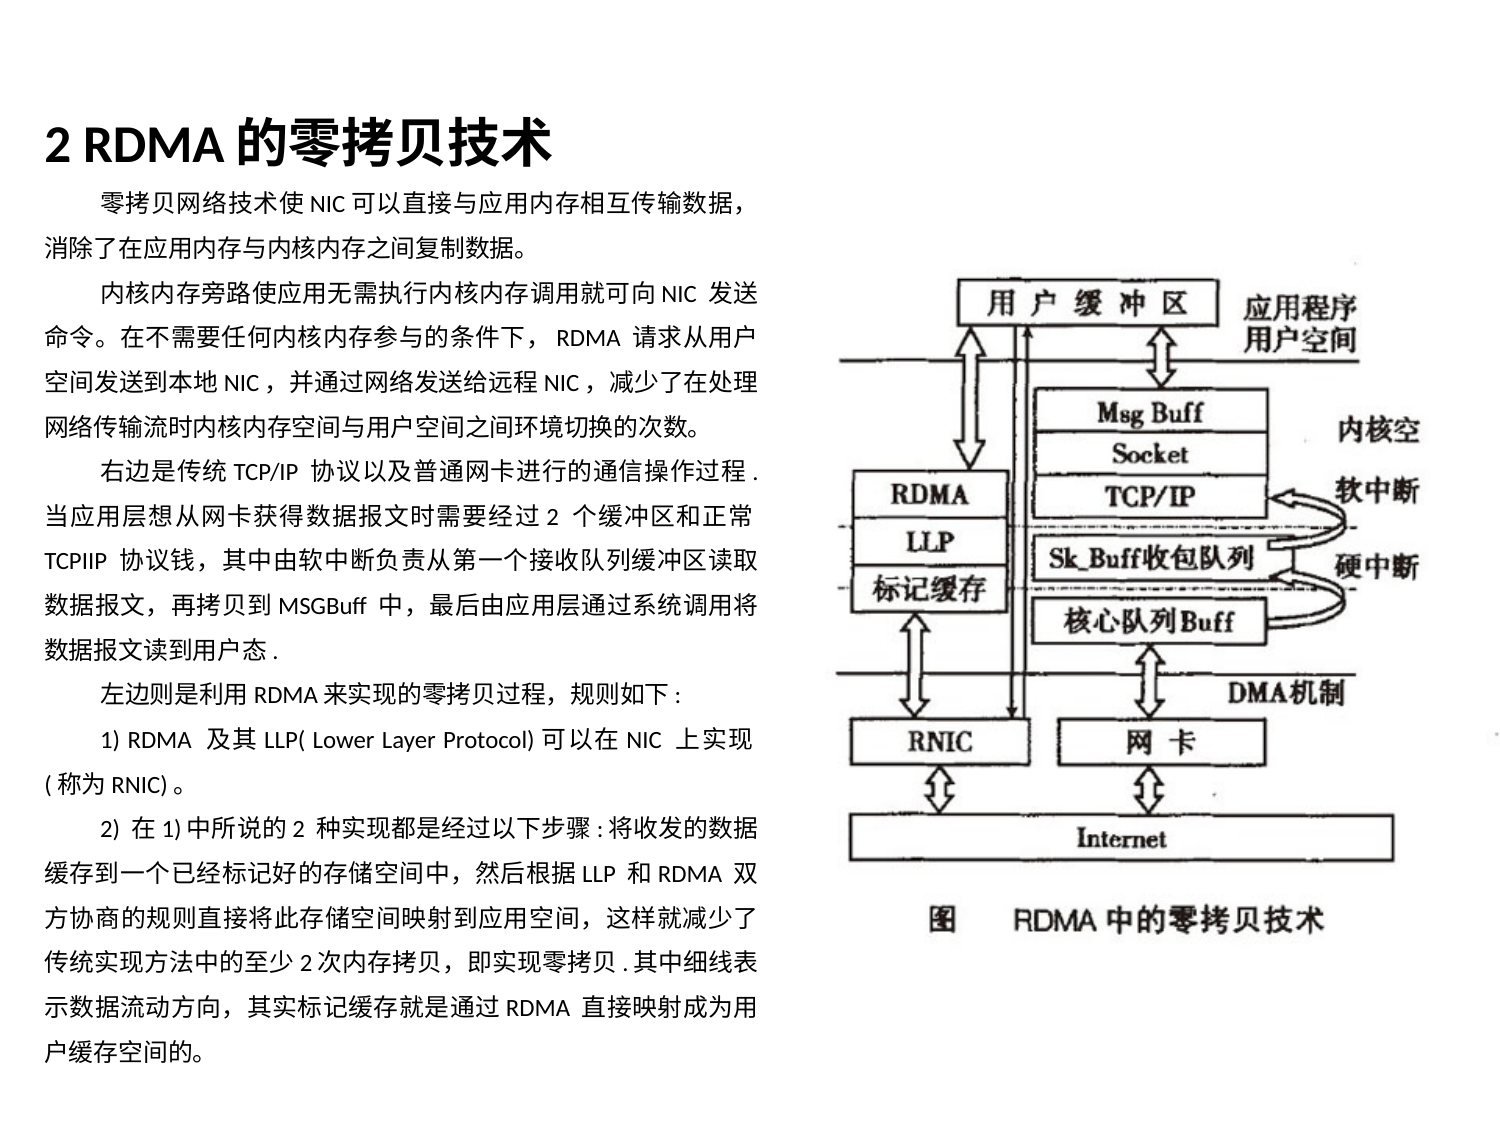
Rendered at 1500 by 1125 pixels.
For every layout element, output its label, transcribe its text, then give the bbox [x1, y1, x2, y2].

list 2 RDMA的零拷贝技术 零拷贝网络技术使NIC可以直接与应用内存相互传输数据，消除了在应用内存与内核内存之间复制数据。 内核内存旁路使应用无需执行内核内存调用就可向NIC 发送命令。在不需要任何内核内存参与的条件下，RDMA 请求从用户空间发送到本地NIC，并通过网络发送给远程NIC，减少了在处理网络传输流时内核内存空间与用户空间之间环境切换的次数。 右边是传统TCP/IP 协议以及普通网卡进行的通信操作过程. 当应用层想从网卡获得数据报文时需要经过2 个缓冲区和正常TCPIIP 协议钱，其中由软中断负责从第一个接收队列缓冲区读取数据报文，再拷贝到MSGBuff 中，最后由应用层通过系统调用将数据报文读到用户态. 左边则是利用RDMA来实现的零拷贝过程，规则如下: 1) RDMA 及其LLP( Lower Layer Protocol)可以在NIC 上实现(称为RNIC)。 2) 在1)中所说的2 种实现都是经过以下步骤:将收发的数据缓存到一个已经标记好的存储空间中，然后根据LLP 和RDMA 双方协商的规则直接将此存储空间映射到应用空间，这样就减少了传统实现方法中的至少2次内存拷贝，即实现零拷贝.其中细线表示数据流动方向，其实标记缓存就是通过RDMA 直接映射成为用户缓存空间的。 [29, 101, 774, 1093]
picture [824, 243, 1500, 963]
